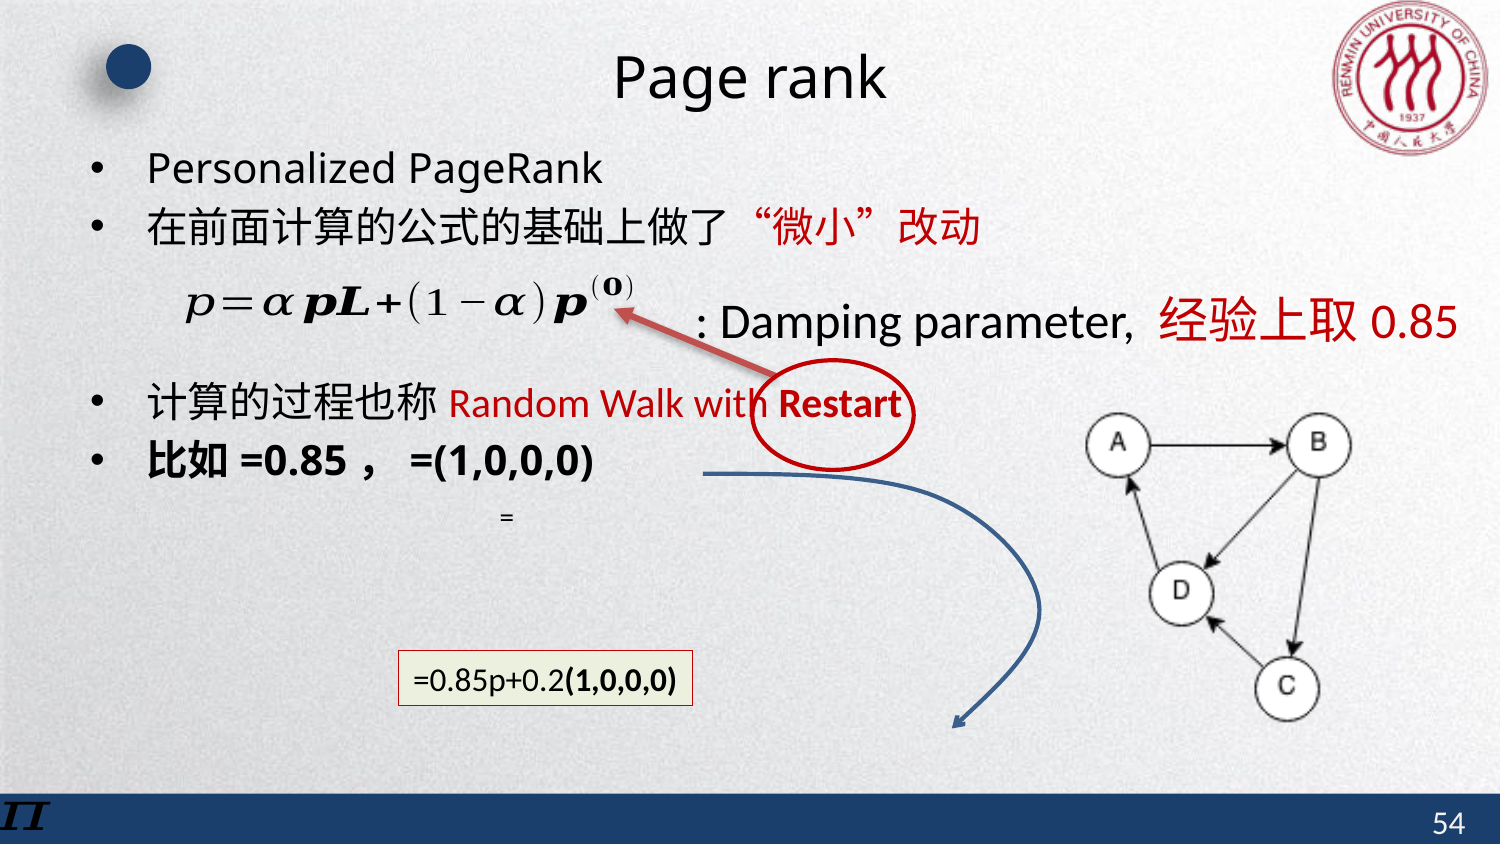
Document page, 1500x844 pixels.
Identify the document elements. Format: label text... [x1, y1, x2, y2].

text_box [750, 358, 916, 472]
picture [0, 0, 1500, 793]
title Page rank [75, 33, 1425, 116]
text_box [613, 308, 777, 377]
text_box [702, 471, 1042, 729]
